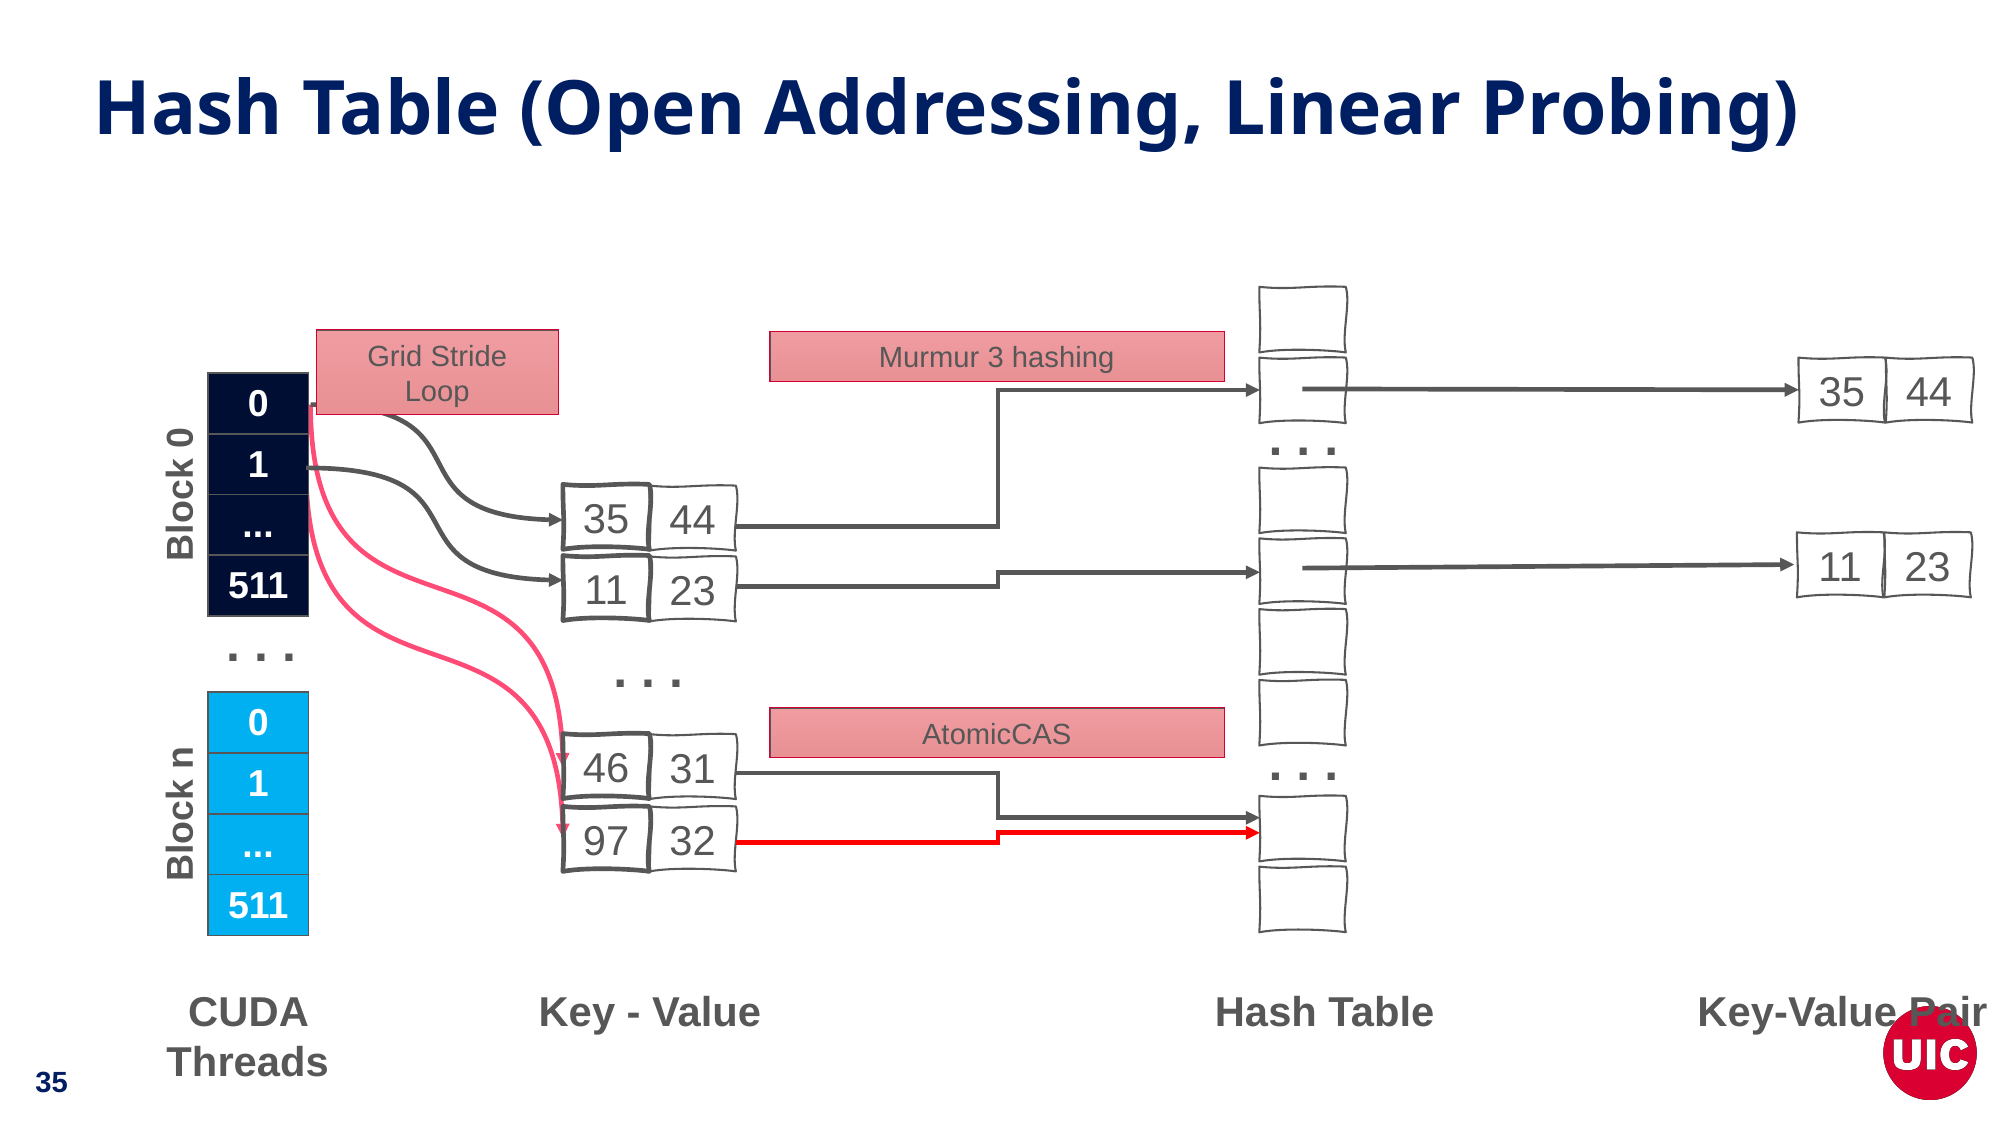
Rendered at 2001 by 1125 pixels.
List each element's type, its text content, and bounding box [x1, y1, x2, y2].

text_box [1259, 866, 1348, 933]
text_box . . . [587, 629, 710, 705]
text_box Grid Stride Loop [316, 329, 559, 404]
text_box [1259, 473, 1348, 534]
text_box [1259, 608, 1348, 675]
text_box [1259, 679, 1348, 722]
text_box Block 0 [147, 372, 208, 617]
text_box AtomicCAS [769, 707, 1225, 758]
text_box Key-Value Pair [1616, 977, 2000, 1043]
text_box [1259, 537, 1348, 604]
text_box [1259, 286, 1348, 353]
text_box . . . [200, 603, 305, 679]
text_box 44 [1885, 357, 1974, 423]
text_box 44 [649, 485, 736, 551]
text_box . . . [1260, 397, 1365, 473]
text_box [310, 581, 563, 767]
table_cell ... [209, 815, 308, 874]
text_box 32 [649, 806, 738, 872]
text_box 97 [562, 806, 651, 872]
text_box [1259, 357, 1348, 397]
text_box 23 [649, 556, 738, 622]
table_cell 511 [209, 875, 308, 935]
text_box Key - Value [490, 977, 810, 1043]
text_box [736, 832, 1260, 843]
text_box 31 [649, 733, 738, 800]
text_box CUDA Threads [88, 977, 408, 1093]
text_box Murmur 3 hashing [769, 331, 1225, 382]
table_cell ... [209, 495, 305, 554]
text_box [736, 390, 1260, 527]
text_box Block n [147, 692, 208, 936]
table_cell 1 [209, 435, 308, 494]
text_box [1302, 564, 1795, 569]
text_box 11 [563, 555, 651, 621]
text_box Hash Table [1135, 977, 1514, 1043]
text_box 23 [1884, 531, 1973, 598]
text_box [736, 773, 1260, 818]
table_cell 1 [209, 754, 305, 813]
text_box [1259, 798, 1348, 862]
text_box 46 [563, 733, 651, 799]
text_box 35 [1798, 357, 1886, 423]
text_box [305, 581, 563, 838]
table_header 0 [209, 693, 305, 752]
text_box . . . [1242, 722, 1365, 798]
text_box 35 [563, 484, 651, 550]
picture [1880, 1043, 1980, 1102]
text_box 11 [1796, 531, 1884, 598]
table_cell 511 [209, 556, 305, 603]
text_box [310, 404, 563, 467]
title Hash Table (Open Addressing, Linear Probing) [93, 70, 1907, 204]
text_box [305, 467, 563, 581]
table_header 0 [209, 374, 308, 433]
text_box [736, 572, 1260, 587]
